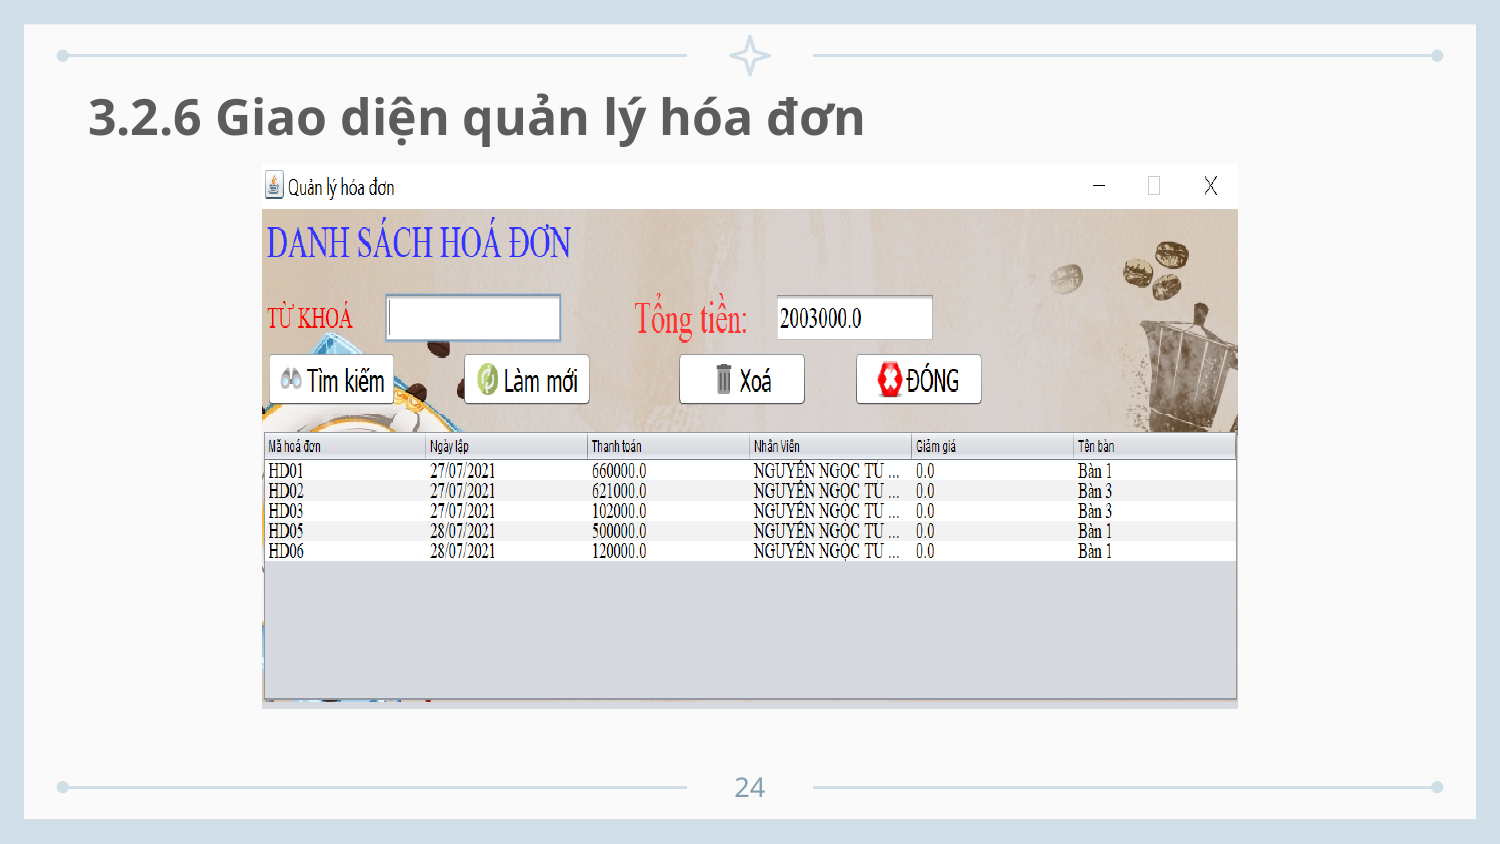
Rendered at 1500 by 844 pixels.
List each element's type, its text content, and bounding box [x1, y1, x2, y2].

title 3.2.6 Giao diện quản lý hóa đơn [73, 70, 1337, 165]
picture [262, 163, 1238, 709]
slide_number 24 [705, 755, 795, 810]
